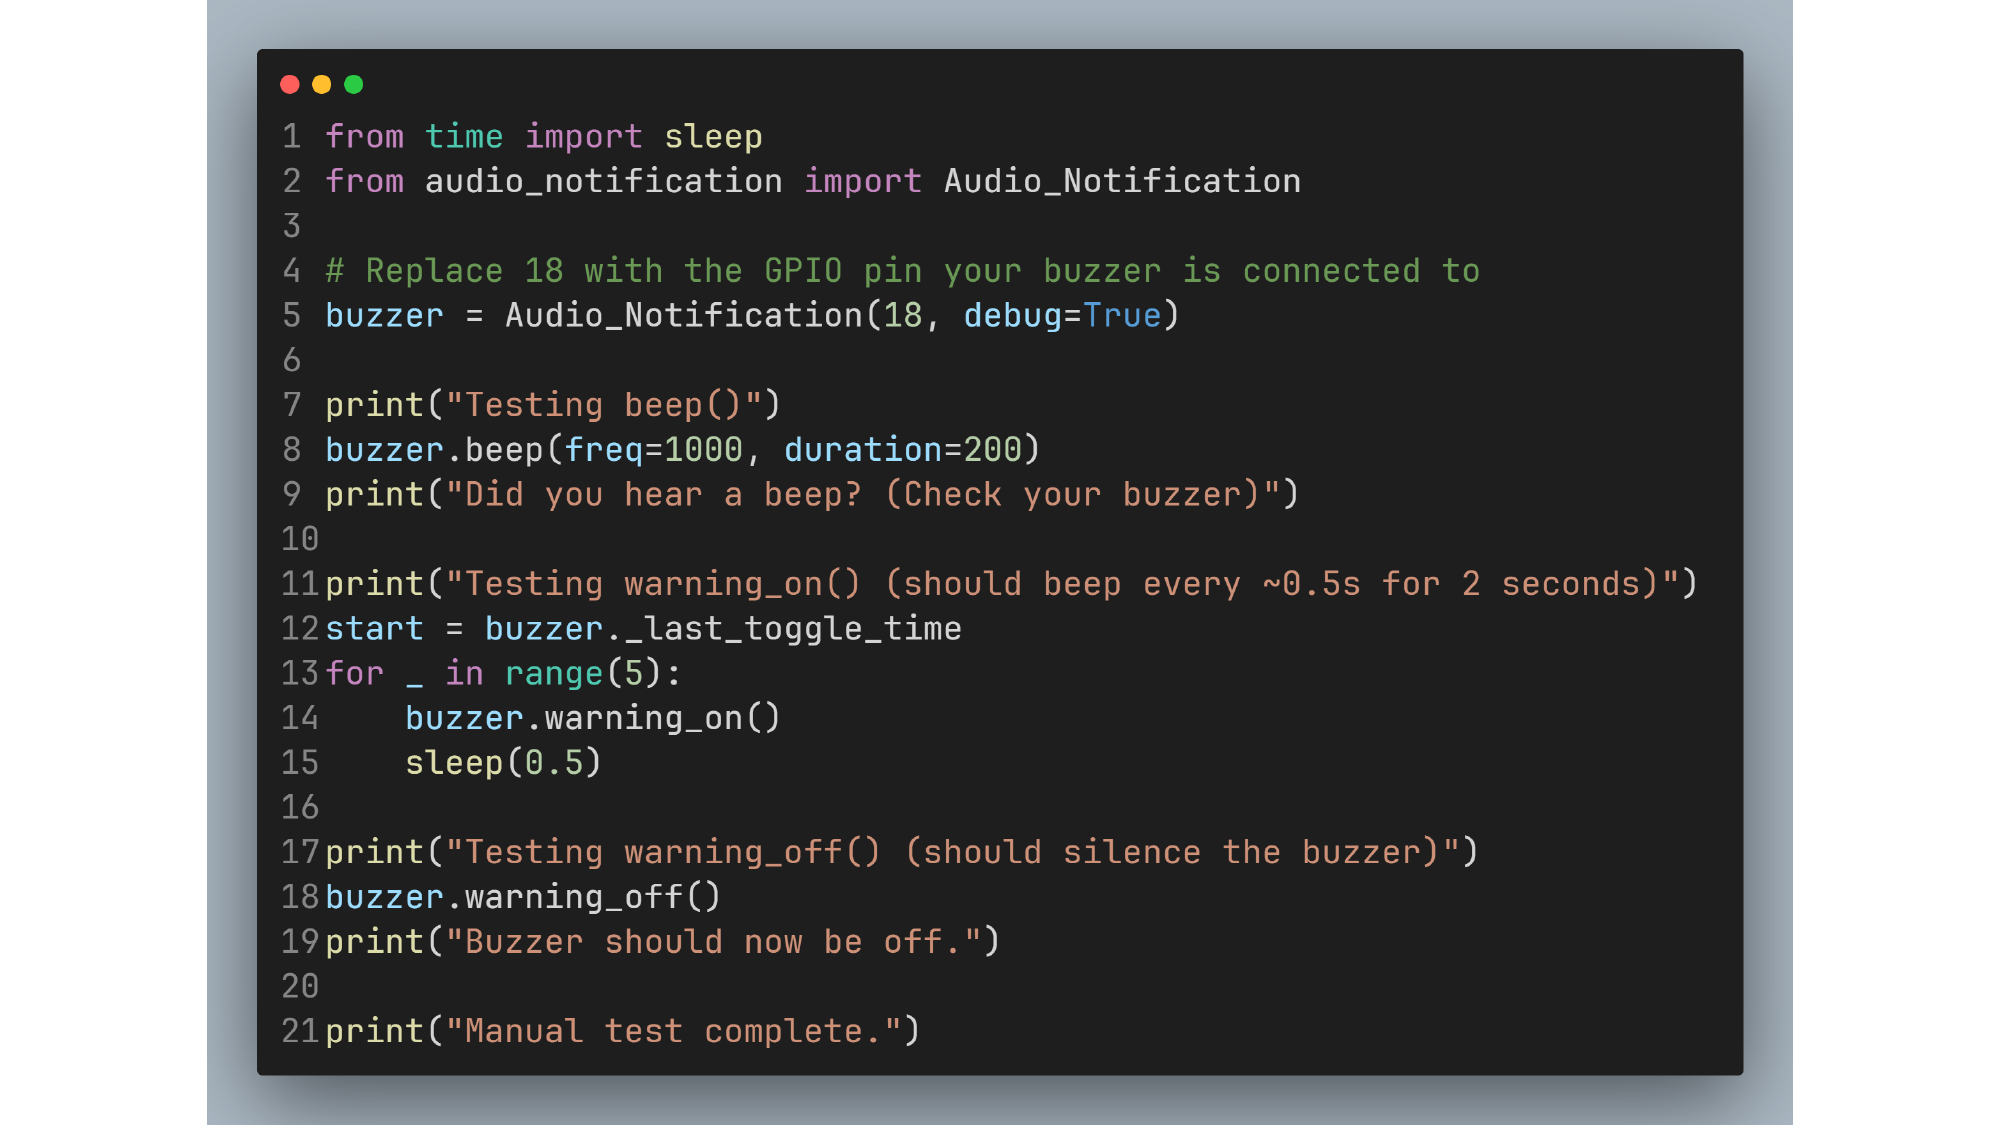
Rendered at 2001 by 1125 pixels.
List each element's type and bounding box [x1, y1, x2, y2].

picture [207, 0, 1793, 1125]
